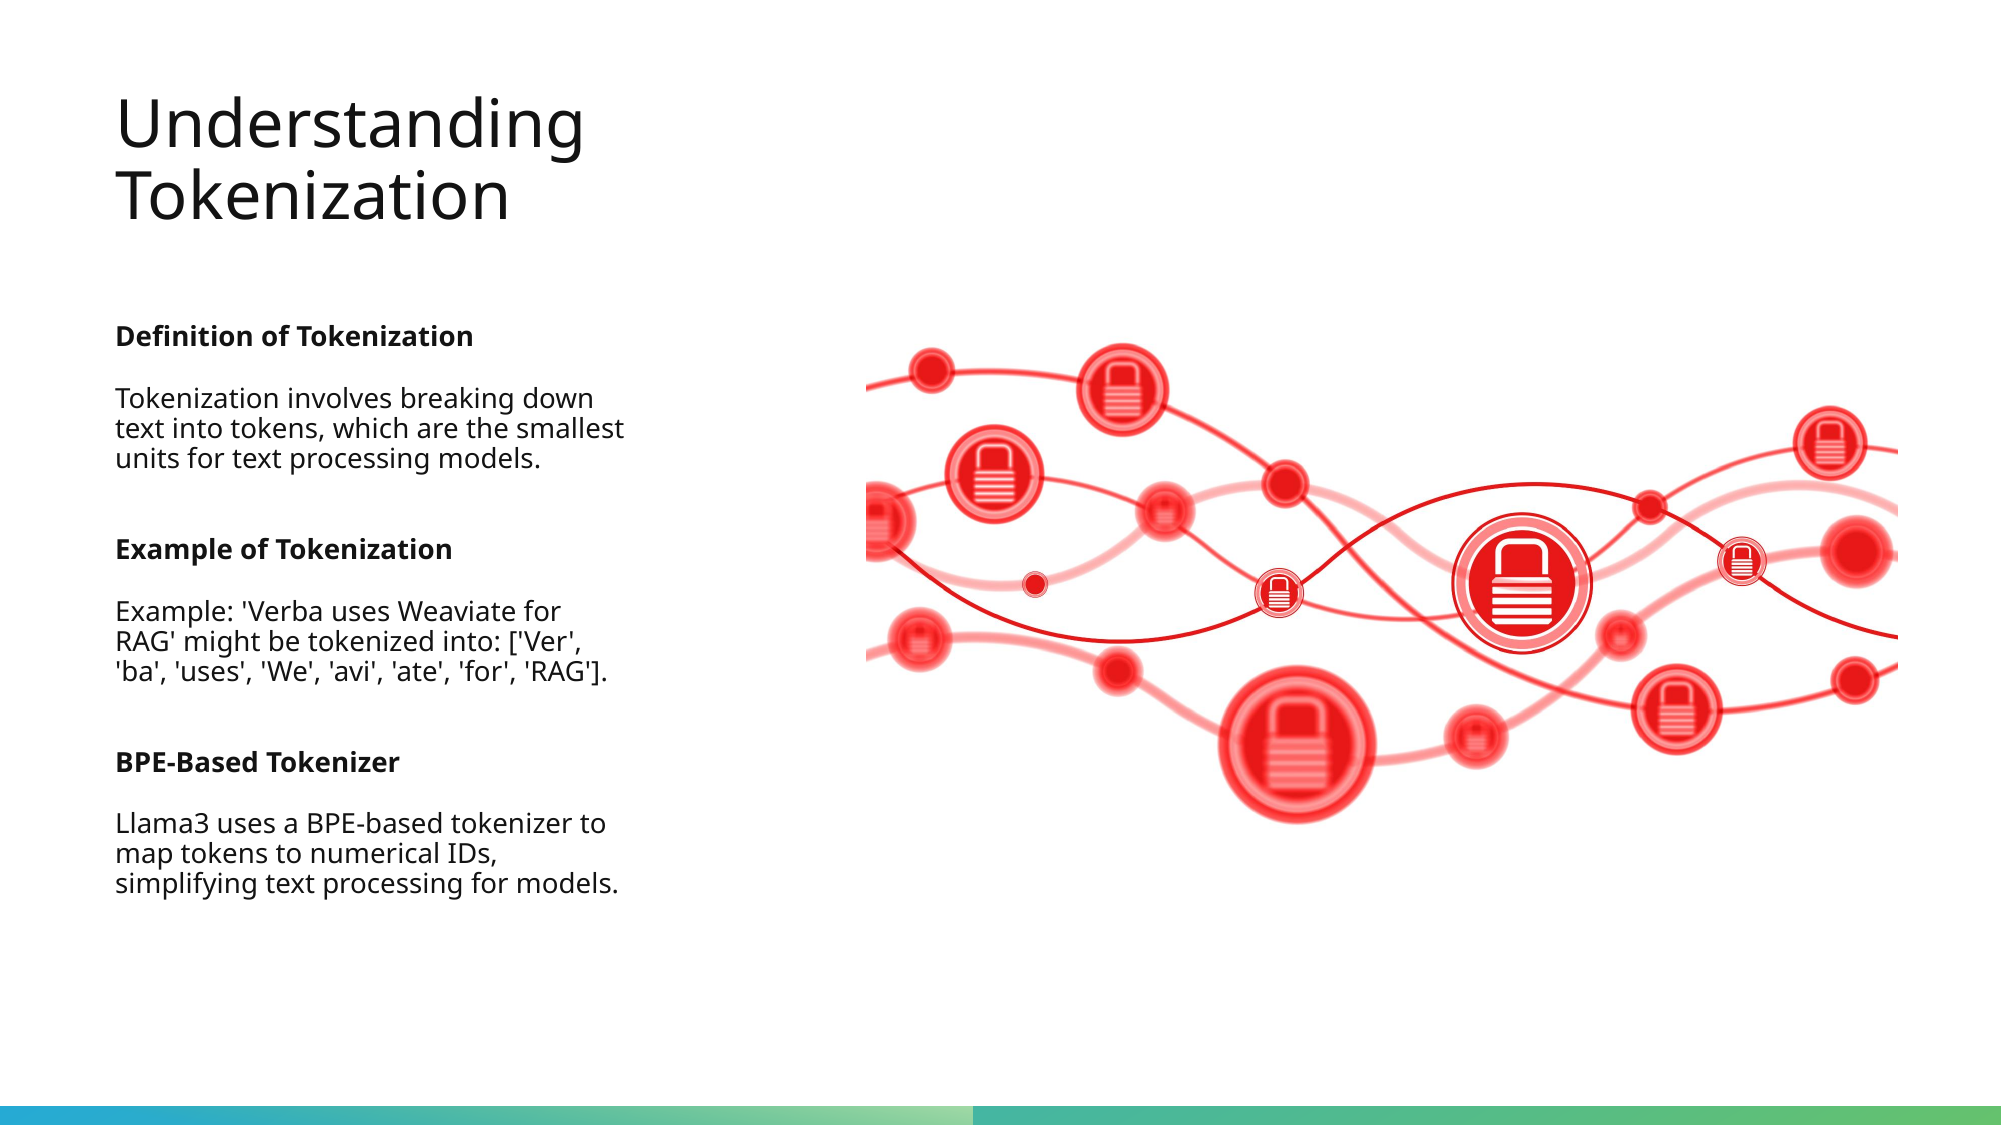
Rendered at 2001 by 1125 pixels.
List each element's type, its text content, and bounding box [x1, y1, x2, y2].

title Understanding Tokenization [100, 82, 691, 380]
text_box Definition of Tokenization Tokenization involves breaking down text into tokens, which are the smallest units for text processing models. Example of Tokenization Example: 'Verba uses Weaviate for RAG' might be tokenized into: ['Ver', 'ba', 'uses', 'We', 'avi', 'ate', 'for', 'RAG']. BPE-Based Tokenizer Llama3 uses a BPE-based tokenizer to map tokens to numerical IDs, simplifying text processing for models. [100, 315, 644, 971]
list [866, 223, 1898, 894]
